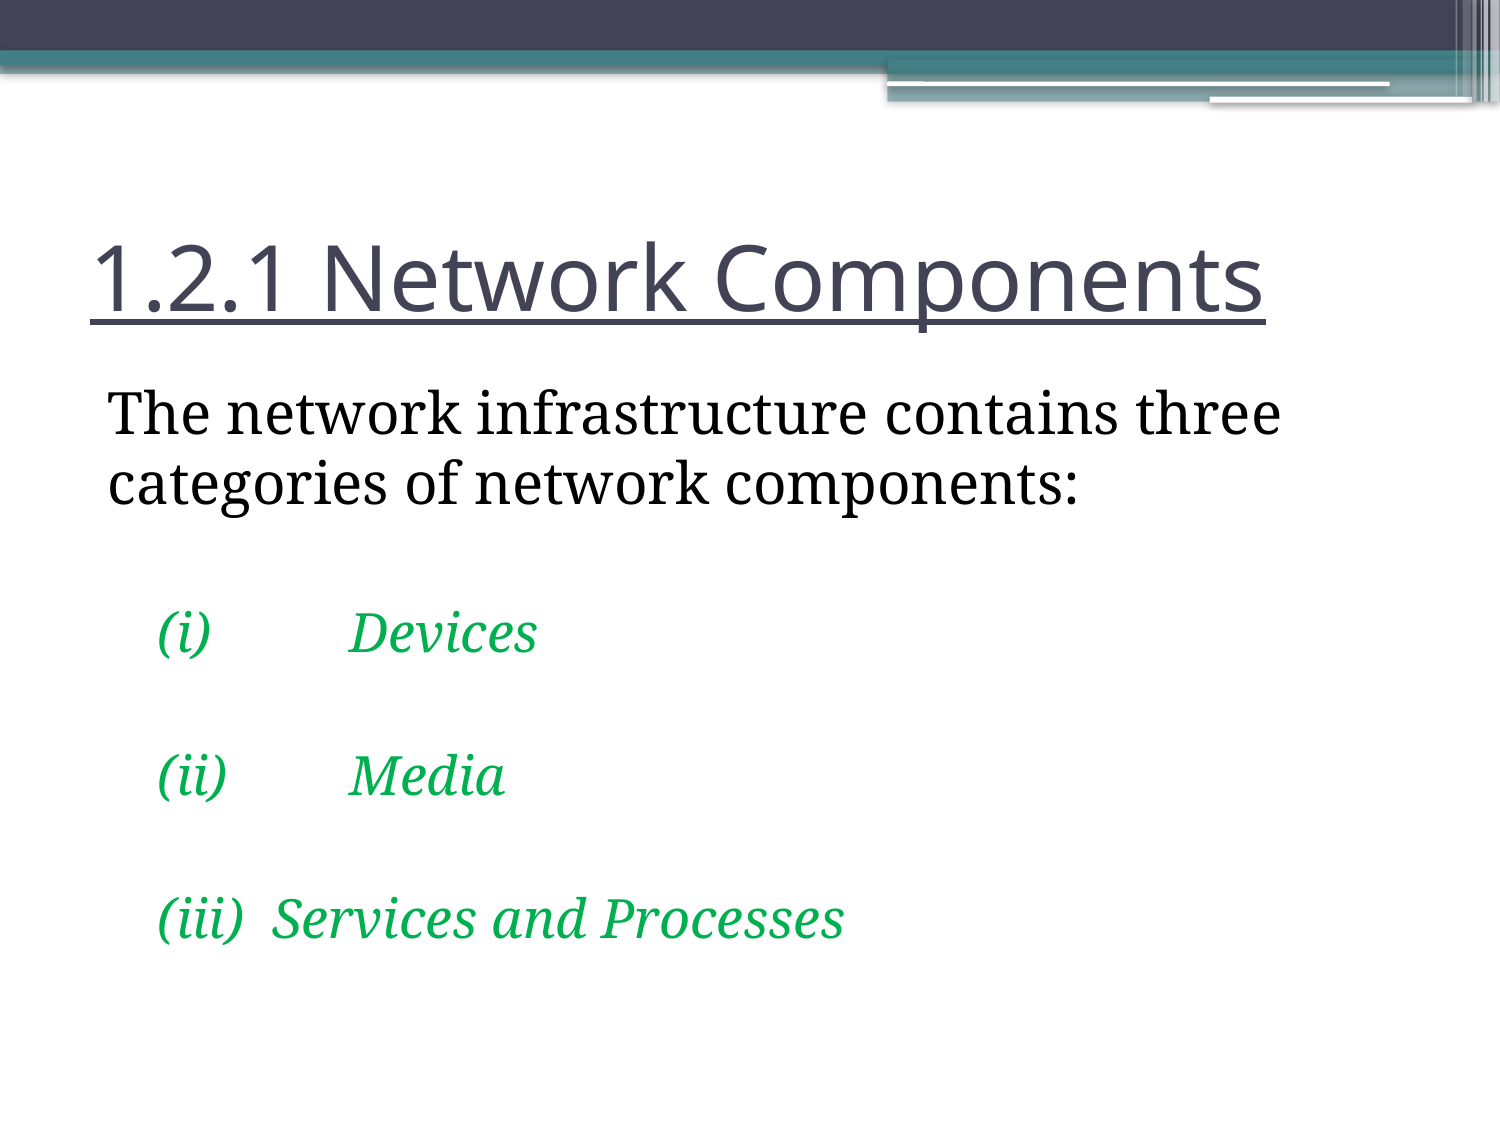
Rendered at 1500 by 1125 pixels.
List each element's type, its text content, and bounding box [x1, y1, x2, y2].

title 1.2.1 Network Components [75, 187, 1425, 363]
list The network infrastructure contains three categories of network components: (i) Devices (ii) Media (iii) Services and Processes [75, 368, 1425, 1079]
